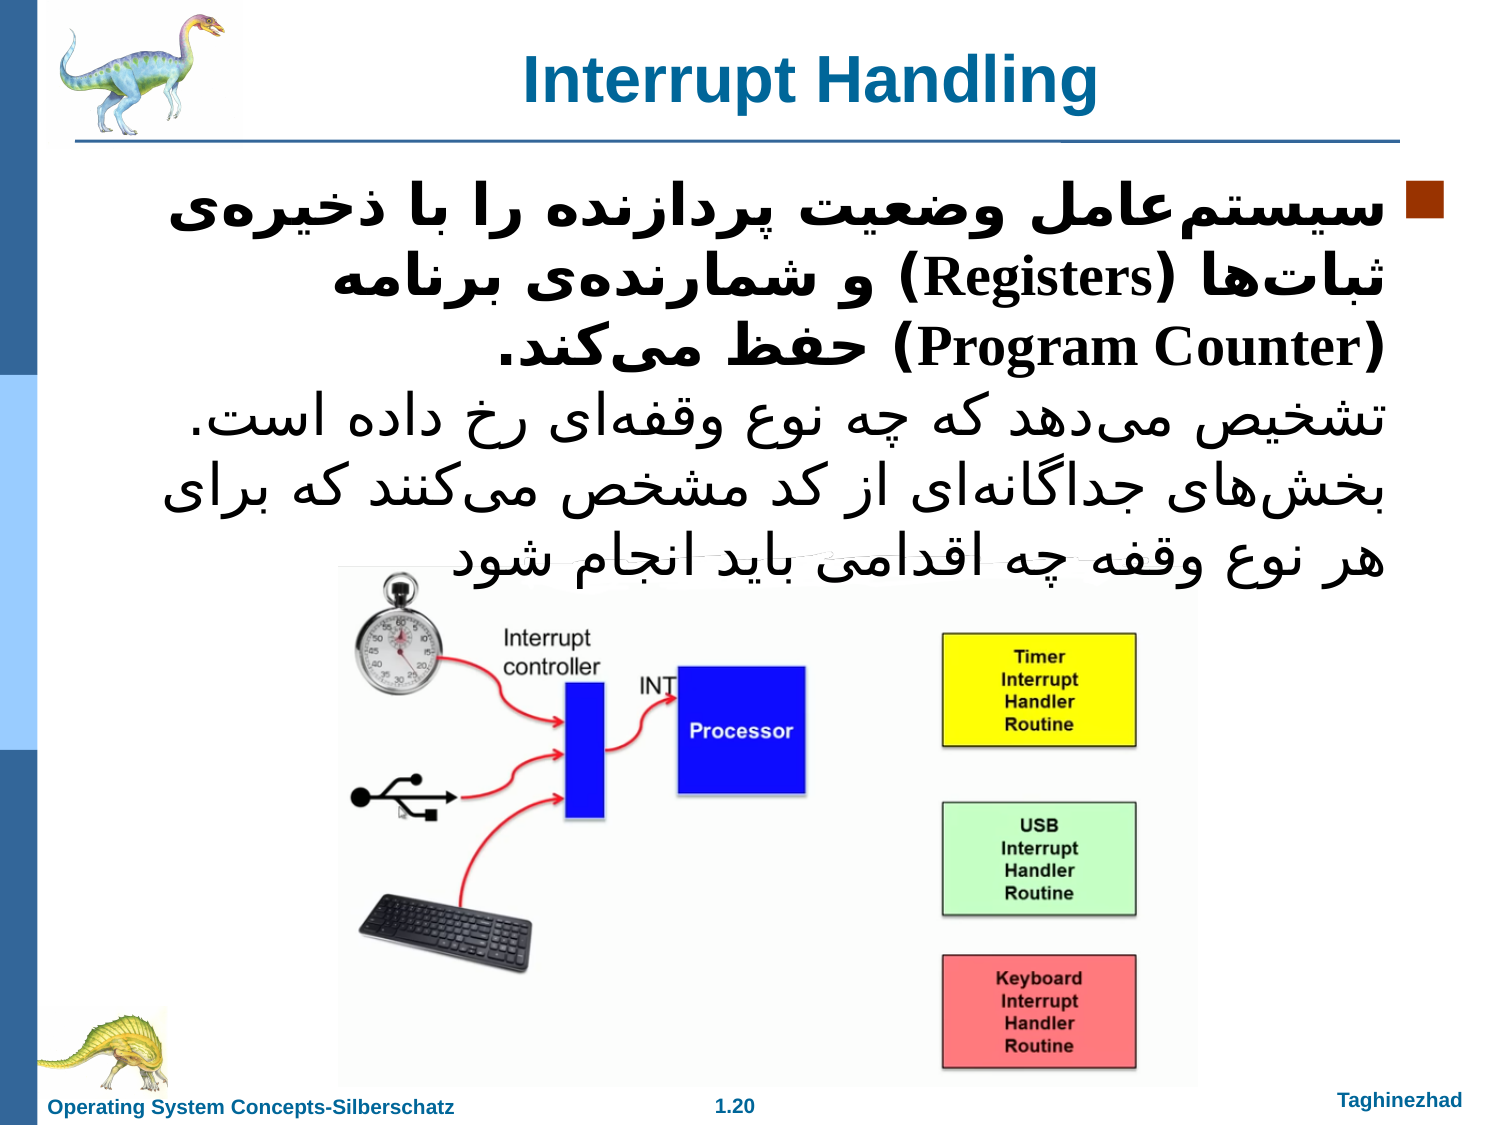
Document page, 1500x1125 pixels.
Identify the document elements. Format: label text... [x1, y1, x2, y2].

picture [338, 549, 1198, 1087]
title Interrupt Handling [174, 0, 1450, 123]
picture [38, 1006, 168, 1099]
picture [46, 0, 243, 149]
list سیستم‌عامل وضعیت پردازنده را با ذخیره‌ی ثبات‌ها (Registers) و شمارنده‌ی برنامه (Program Counter) حفظ می‌کند. تشخیص می‌دهد که چه نوع وقفه‌ای رخ داده است. بخش‌های جداگانه‌ای از کد مشخص می‌کنند که برای هر نوع وقفه چه اقدامی باید انجام شود [73, 159, 1460, 620]
